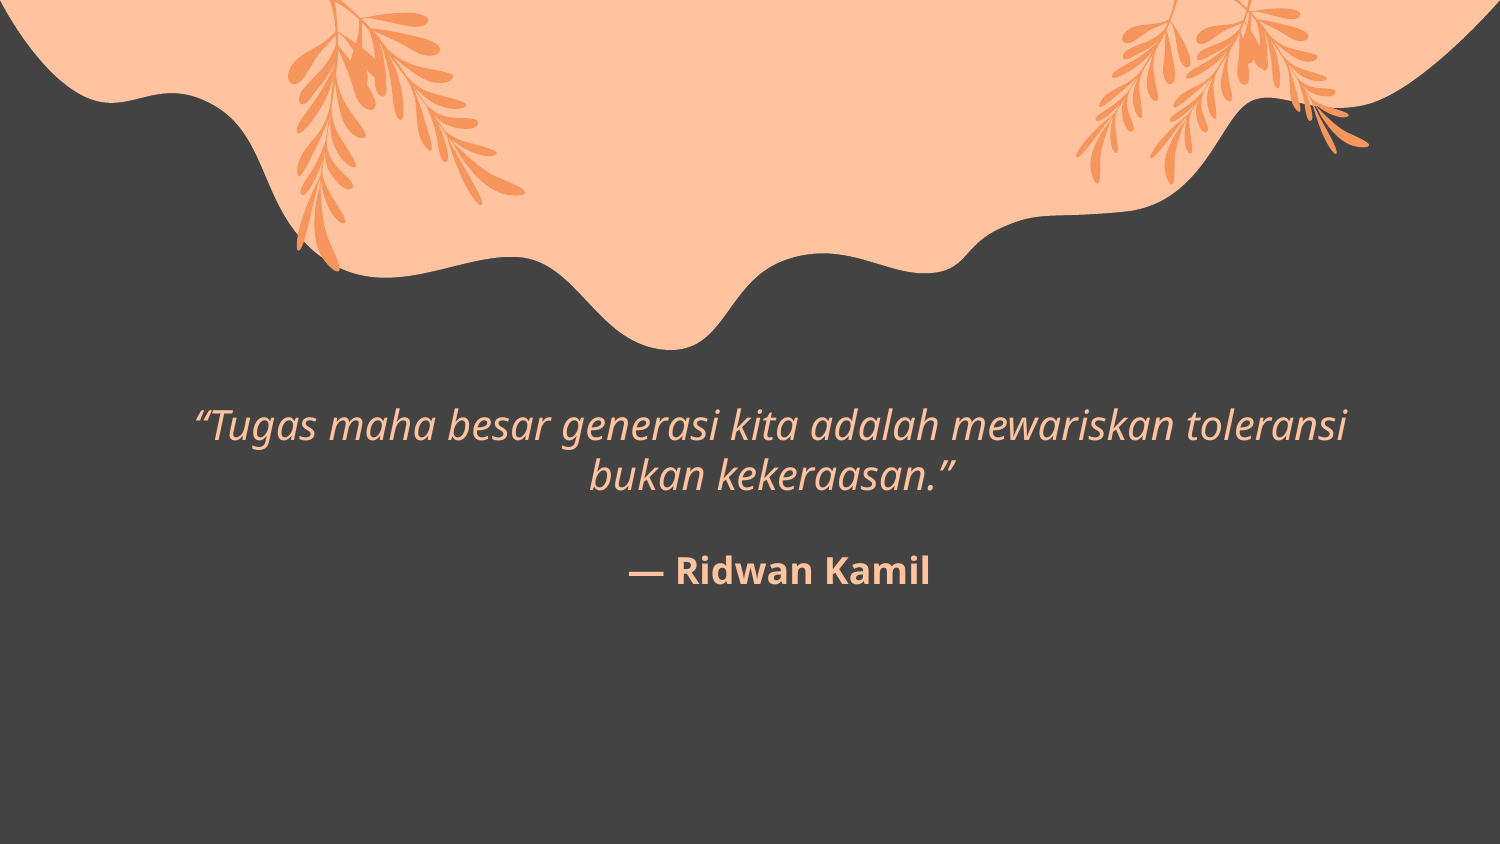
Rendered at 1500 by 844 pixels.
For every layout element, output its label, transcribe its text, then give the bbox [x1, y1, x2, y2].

text_box [0, 0, 281, 210]
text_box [286, 0, 1371, 272]
text_box [1375, 0, 1500, 102]
text_box [566, 280, 754, 350]
subtitle “Tugas maha besar generasi kita adalah mewariskan toleransi bukan kekeraasan.” [171, 384, 1371, 500]
title — Ridwan Kamil [627, 546, 936, 607]
